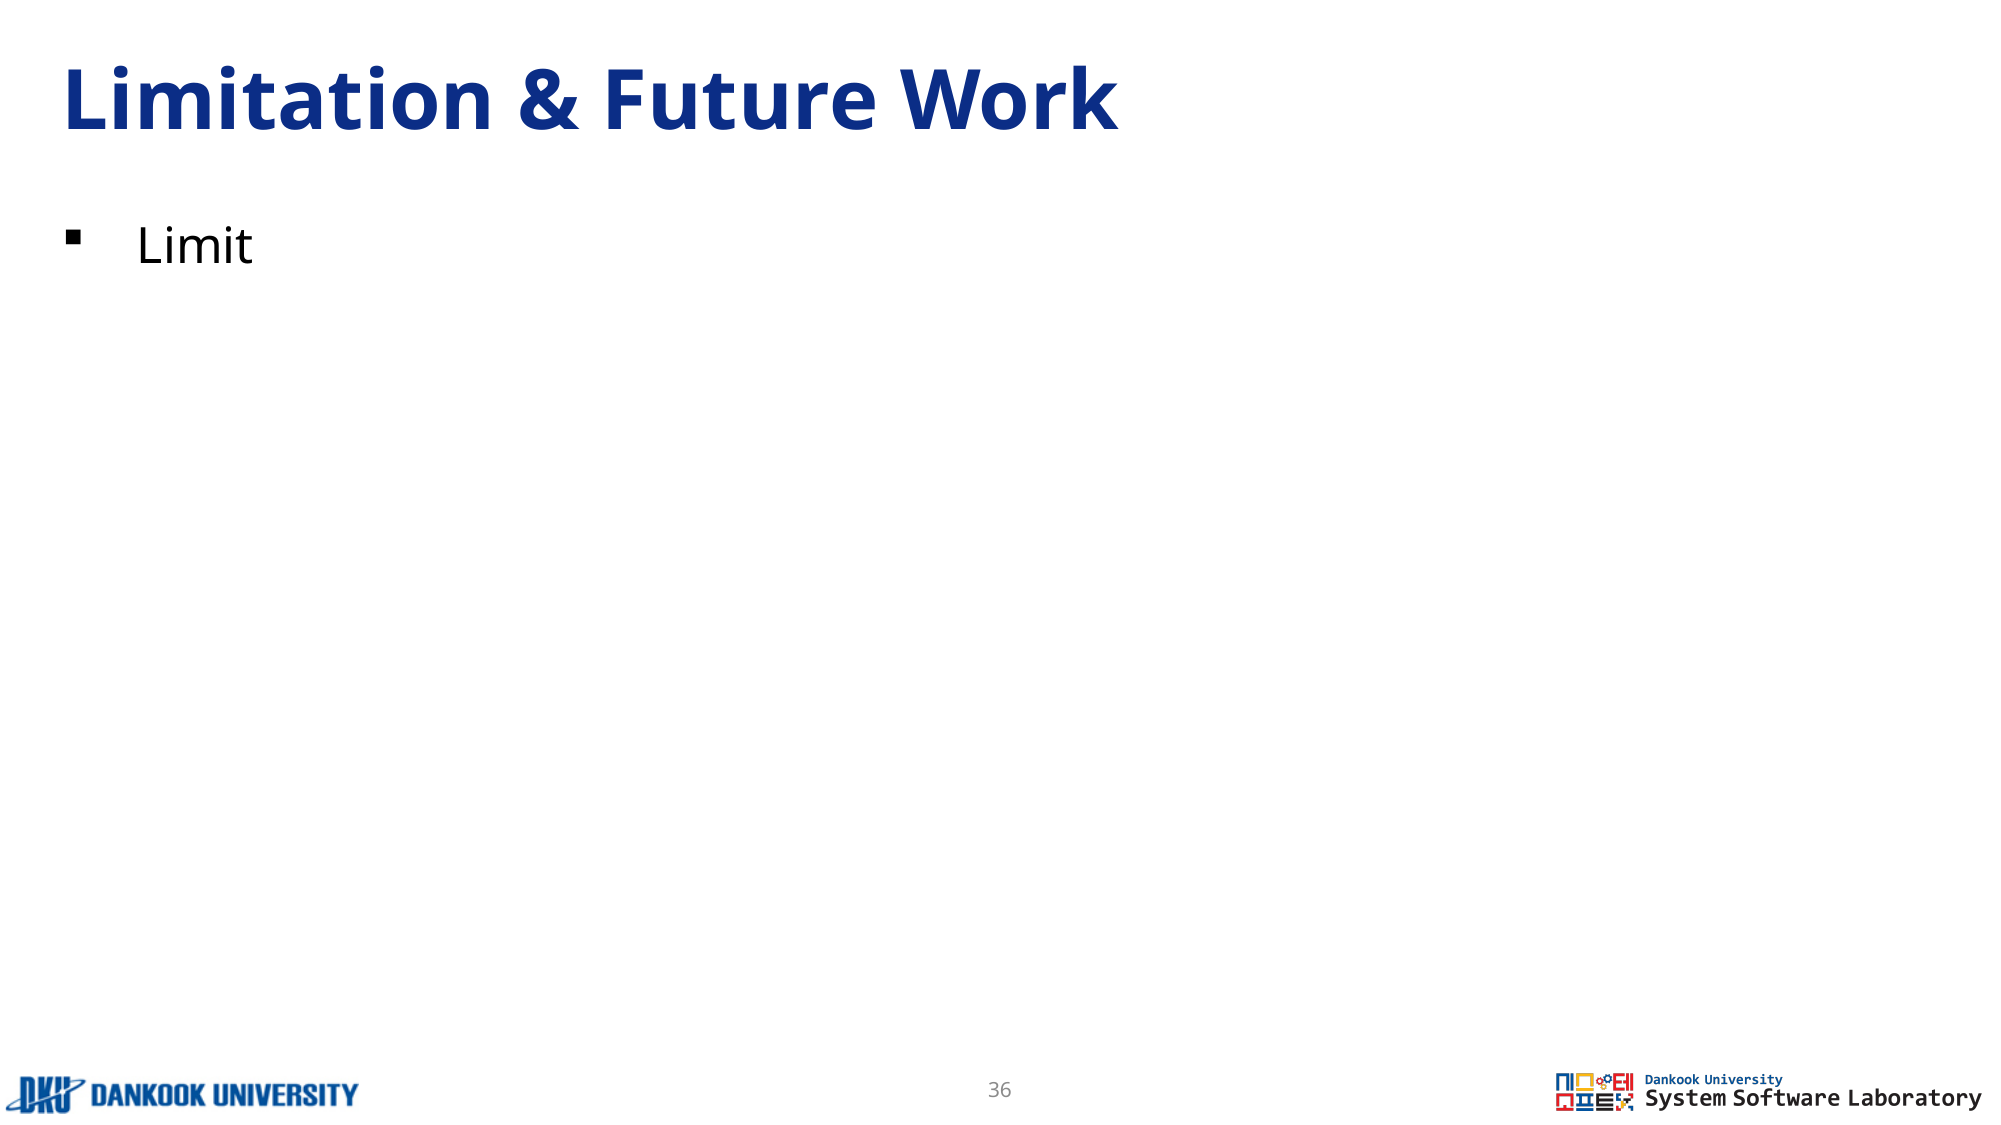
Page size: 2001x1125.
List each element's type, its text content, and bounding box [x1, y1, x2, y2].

picture [5, 1076, 359, 1114]
title Limitation & Future Work [46, 34, 1504, 170]
text_box Limit [46, 170, 1980, 1050]
slide_number 36 [774, 1067, 1225, 1116]
picture [1548, 1064, 2001, 1125]
